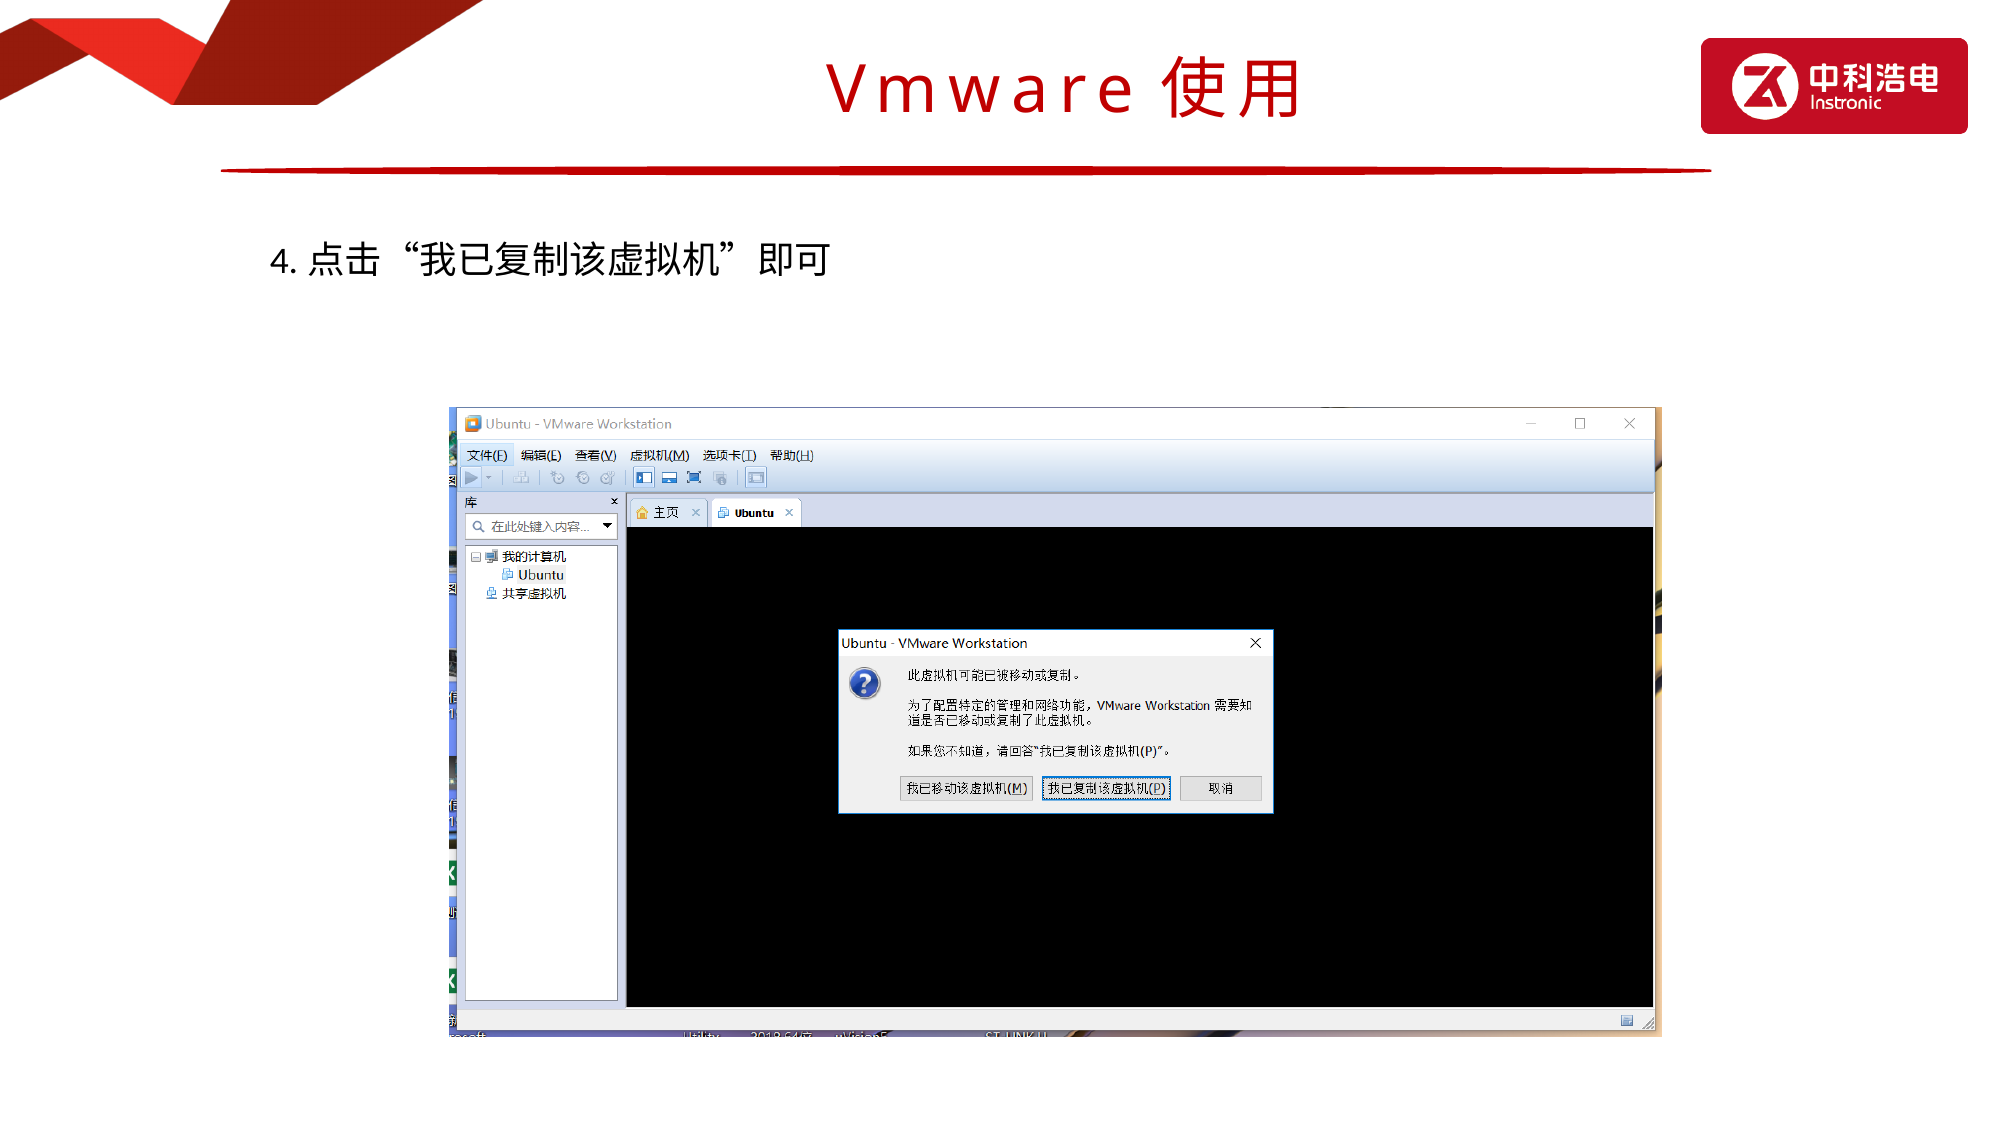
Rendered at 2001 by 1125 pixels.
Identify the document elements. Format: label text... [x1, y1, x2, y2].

picture [449, 407, 1662, 1037]
text_box [301, 166, 1712, 176]
text_box Vmware使用 [602, 38, 1528, 134]
picture [1701, 38, 1968, 135]
text_box 4.点击“我已复制该虚拟机”即可 [301, 228, 1712, 289]
picture [0, 0, 495, 299]
